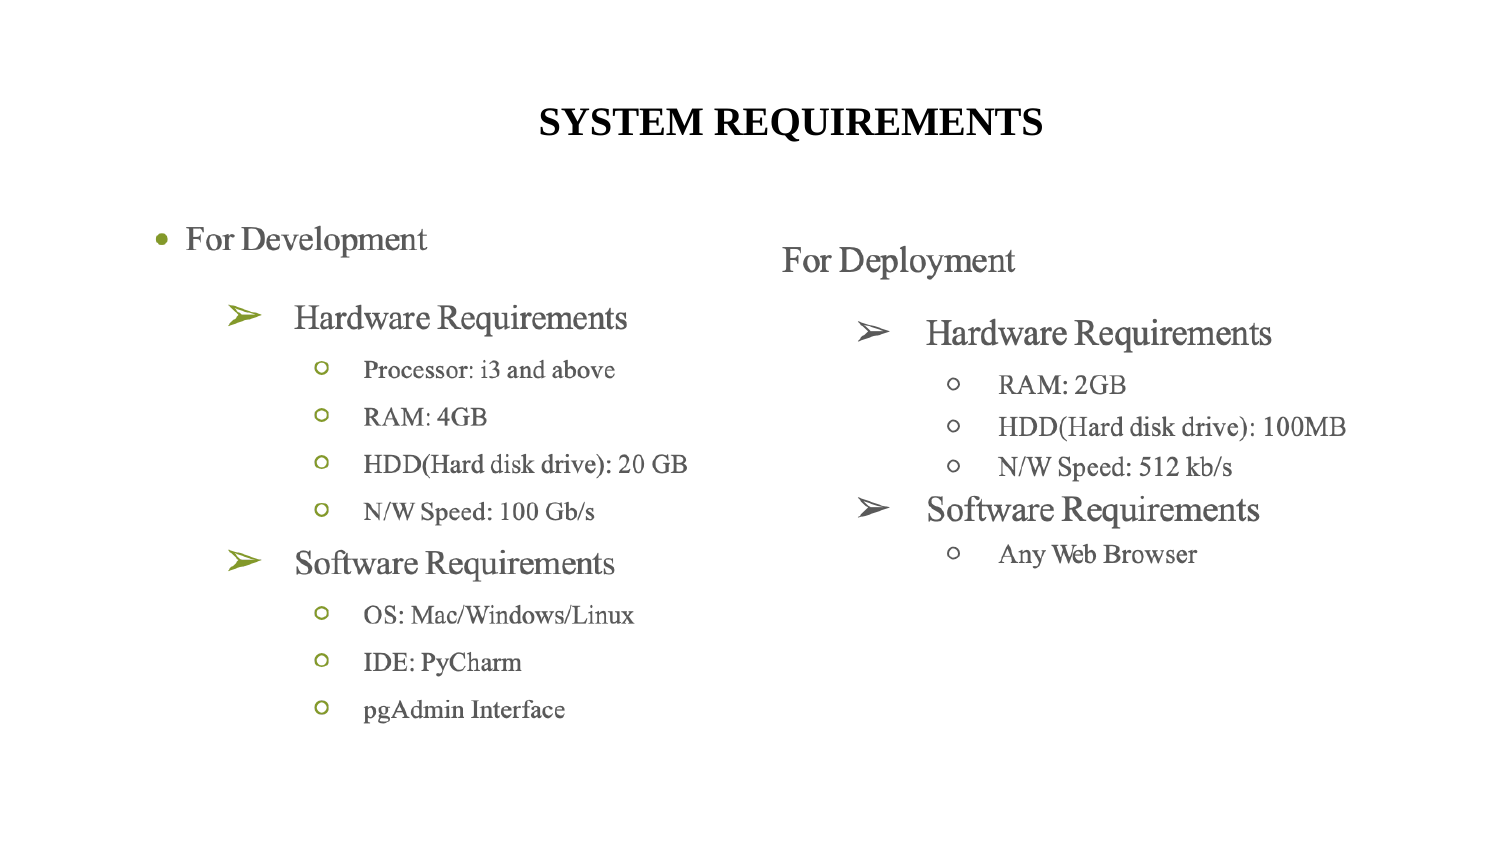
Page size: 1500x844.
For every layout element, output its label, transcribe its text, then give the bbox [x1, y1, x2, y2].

picture [130, 225, 705, 768]
title SYSTEM REQUIREMENTS [51, 72, 1449, 167]
picture [760, 225, 1364, 588]
